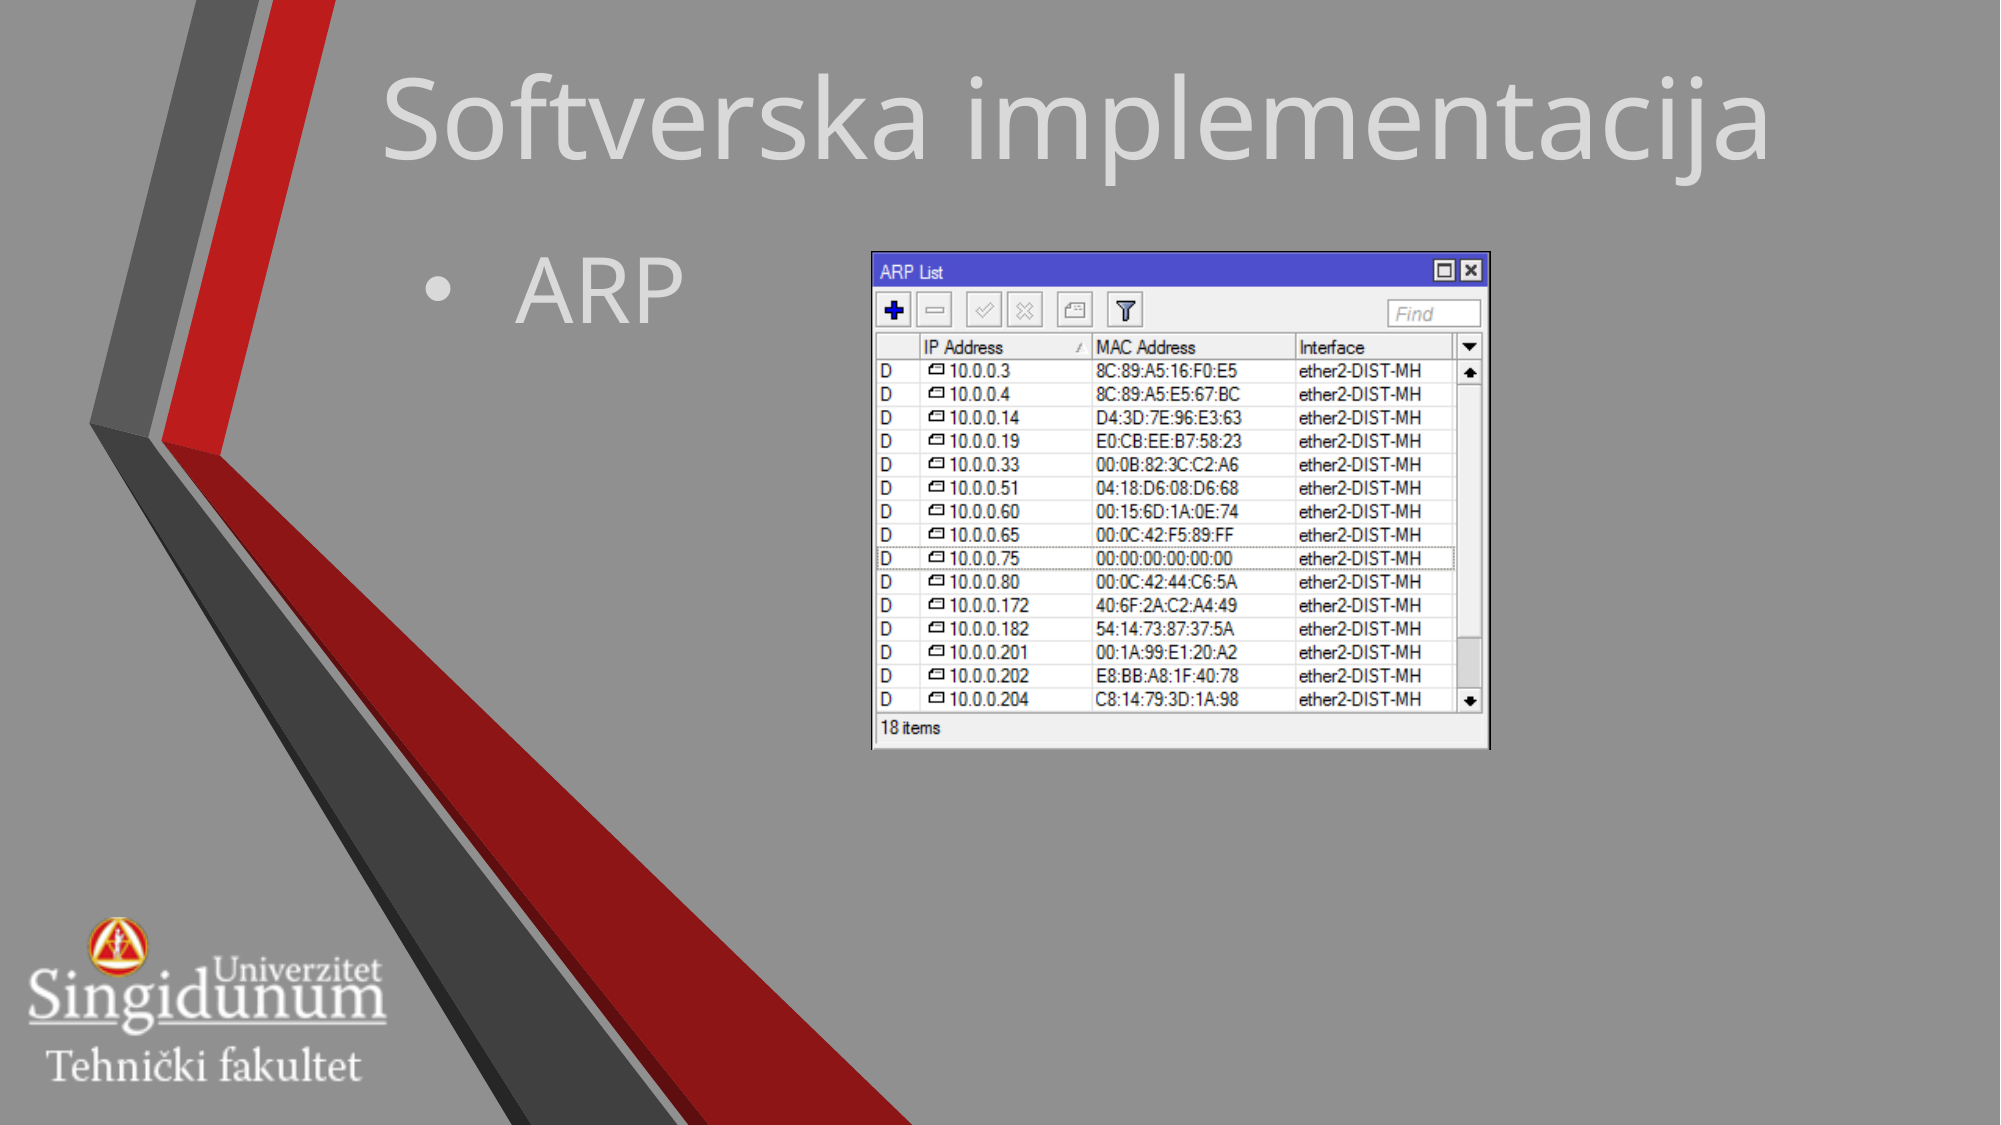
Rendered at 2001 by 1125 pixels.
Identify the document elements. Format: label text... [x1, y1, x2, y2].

text_box Softverska implementacija [201, 39, 1955, 190]
picture [871, 251, 1491, 751]
picture [0, 917, 465, 1125]
text_box ARP [407, 224, 702, 460]
